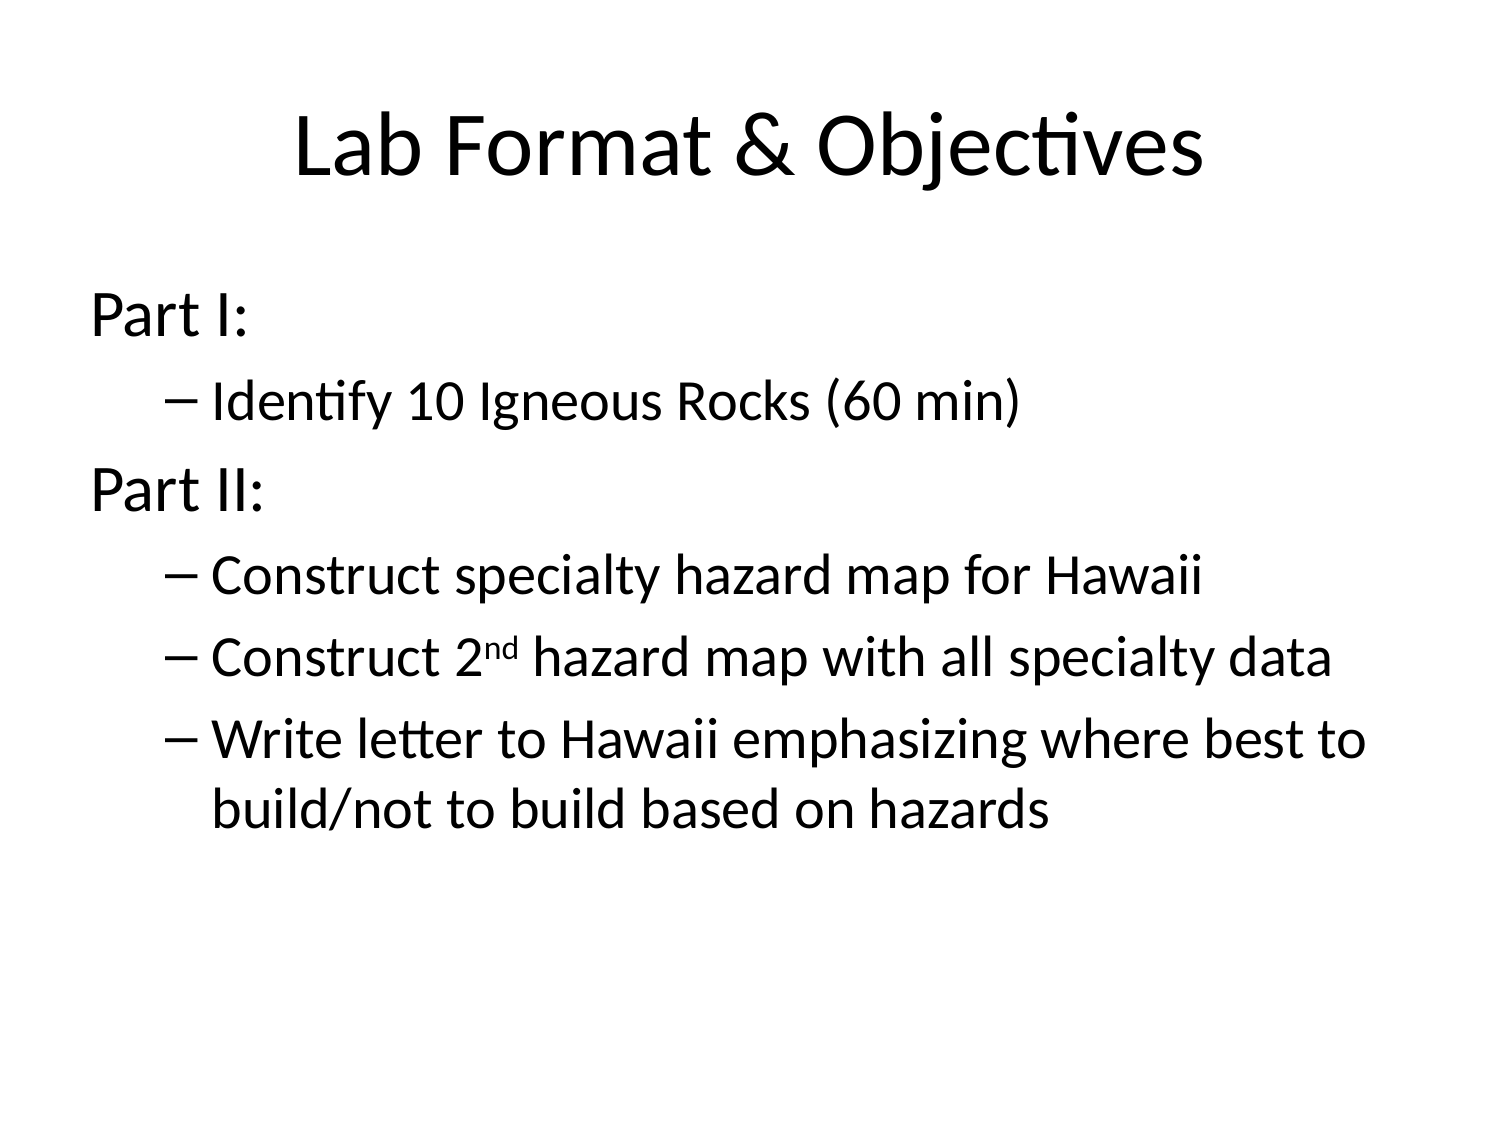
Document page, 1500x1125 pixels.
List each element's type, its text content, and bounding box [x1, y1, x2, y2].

title Lab Format & Objectives [75, 45, 1425, 233]
list Part I: Identify 10 Igneous Rocks (60 min) Part II: Construct specialty hazard map for Hawaii Construct 2nd hazard map with all specialty data Write letter to Hawaii emphasizing where best to build/not to build based on hazards [75, 262, 1425, 1005]
